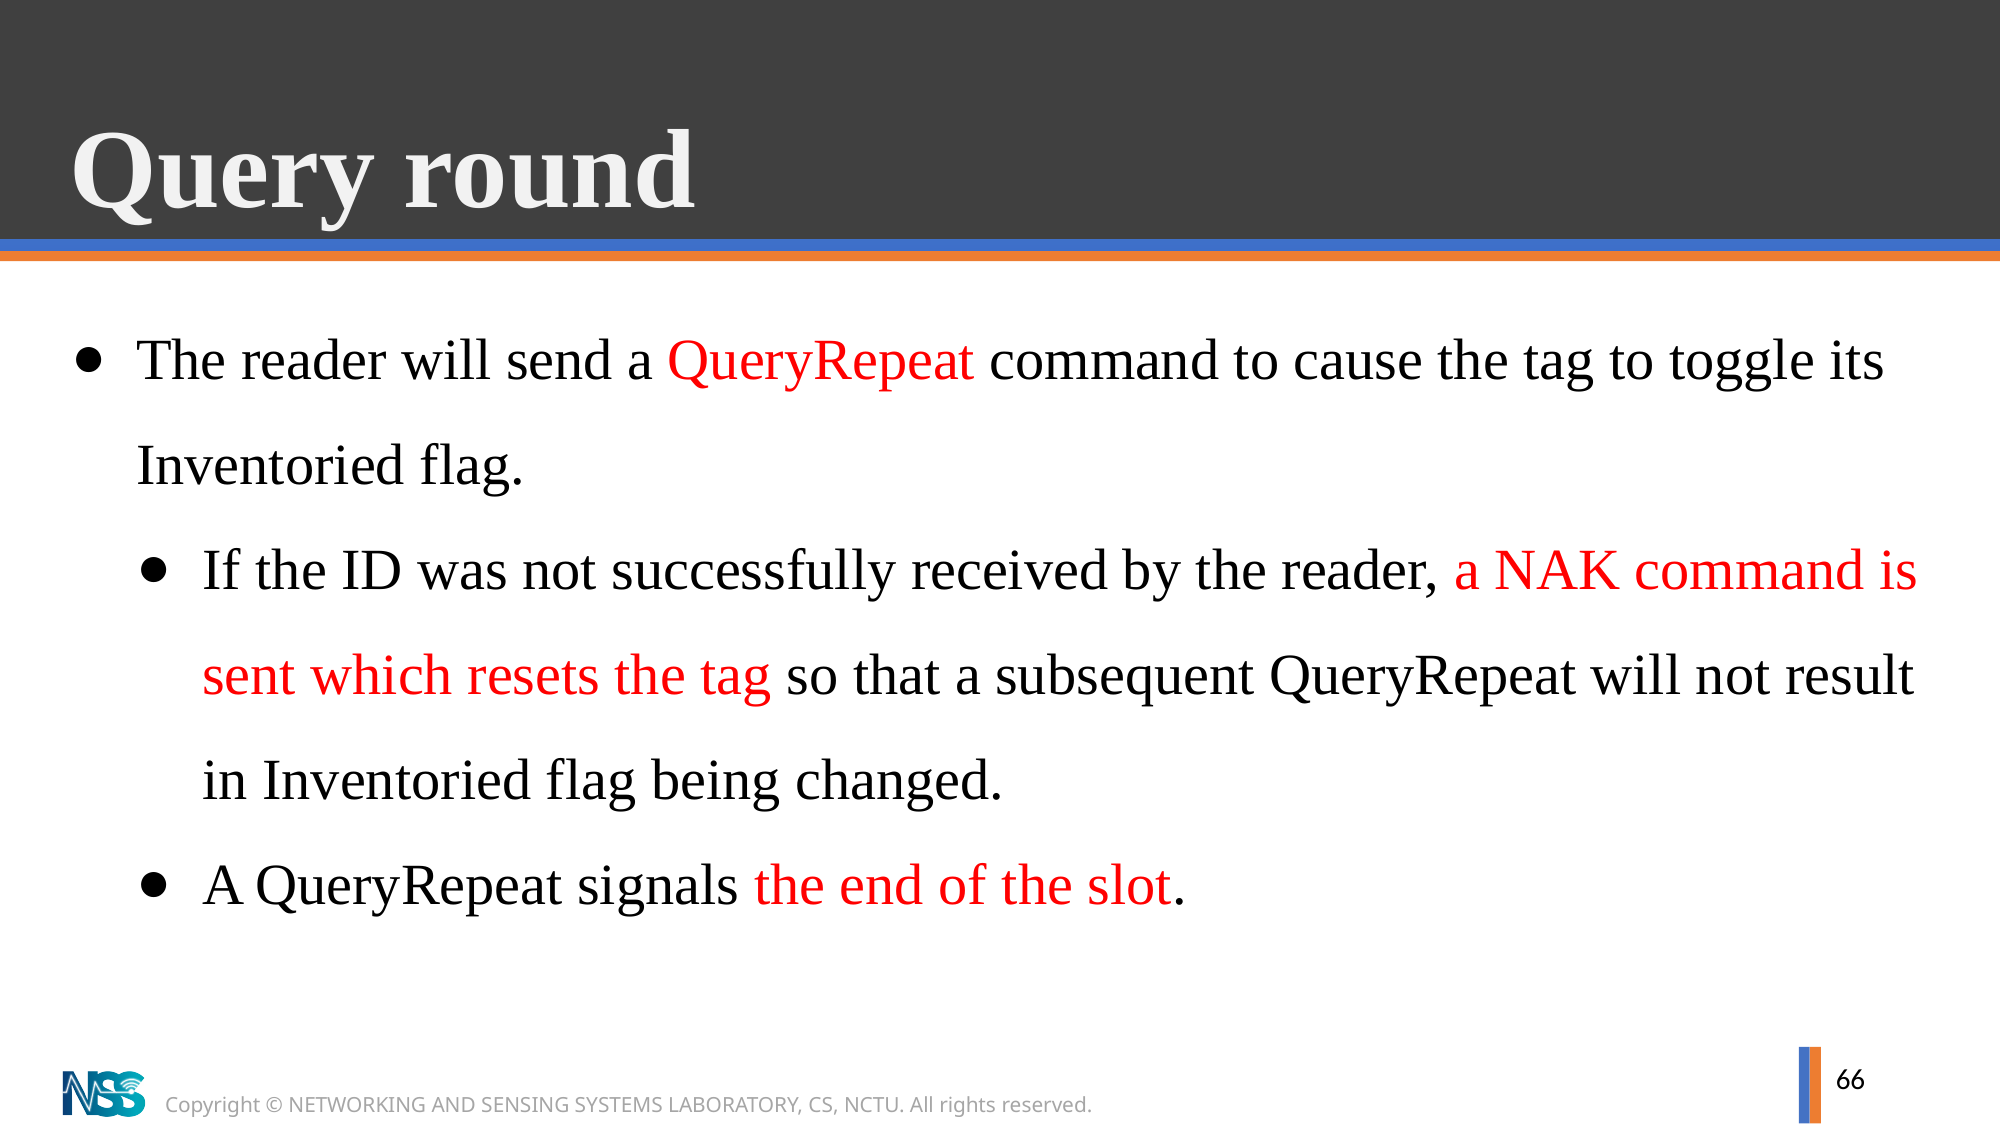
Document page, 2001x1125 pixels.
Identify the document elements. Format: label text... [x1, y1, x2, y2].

list The reader will send a QueryRepeat command to cause the tag to toggle its Inventoried flag. If the ID was not successfully received by the reader, a NAK command is sent which resets the tag so that a subsequent QueryRepeat will not result in Inventoried flag being changed. A QueryRepeat signals the end of the slot. [55, 278, 1945, 1036]
slide_number 66 [1821, 1046, 1945, 1107]
title Query round [55, 56, 1945, 240]
picture [55, 1067, 151, 1125]
